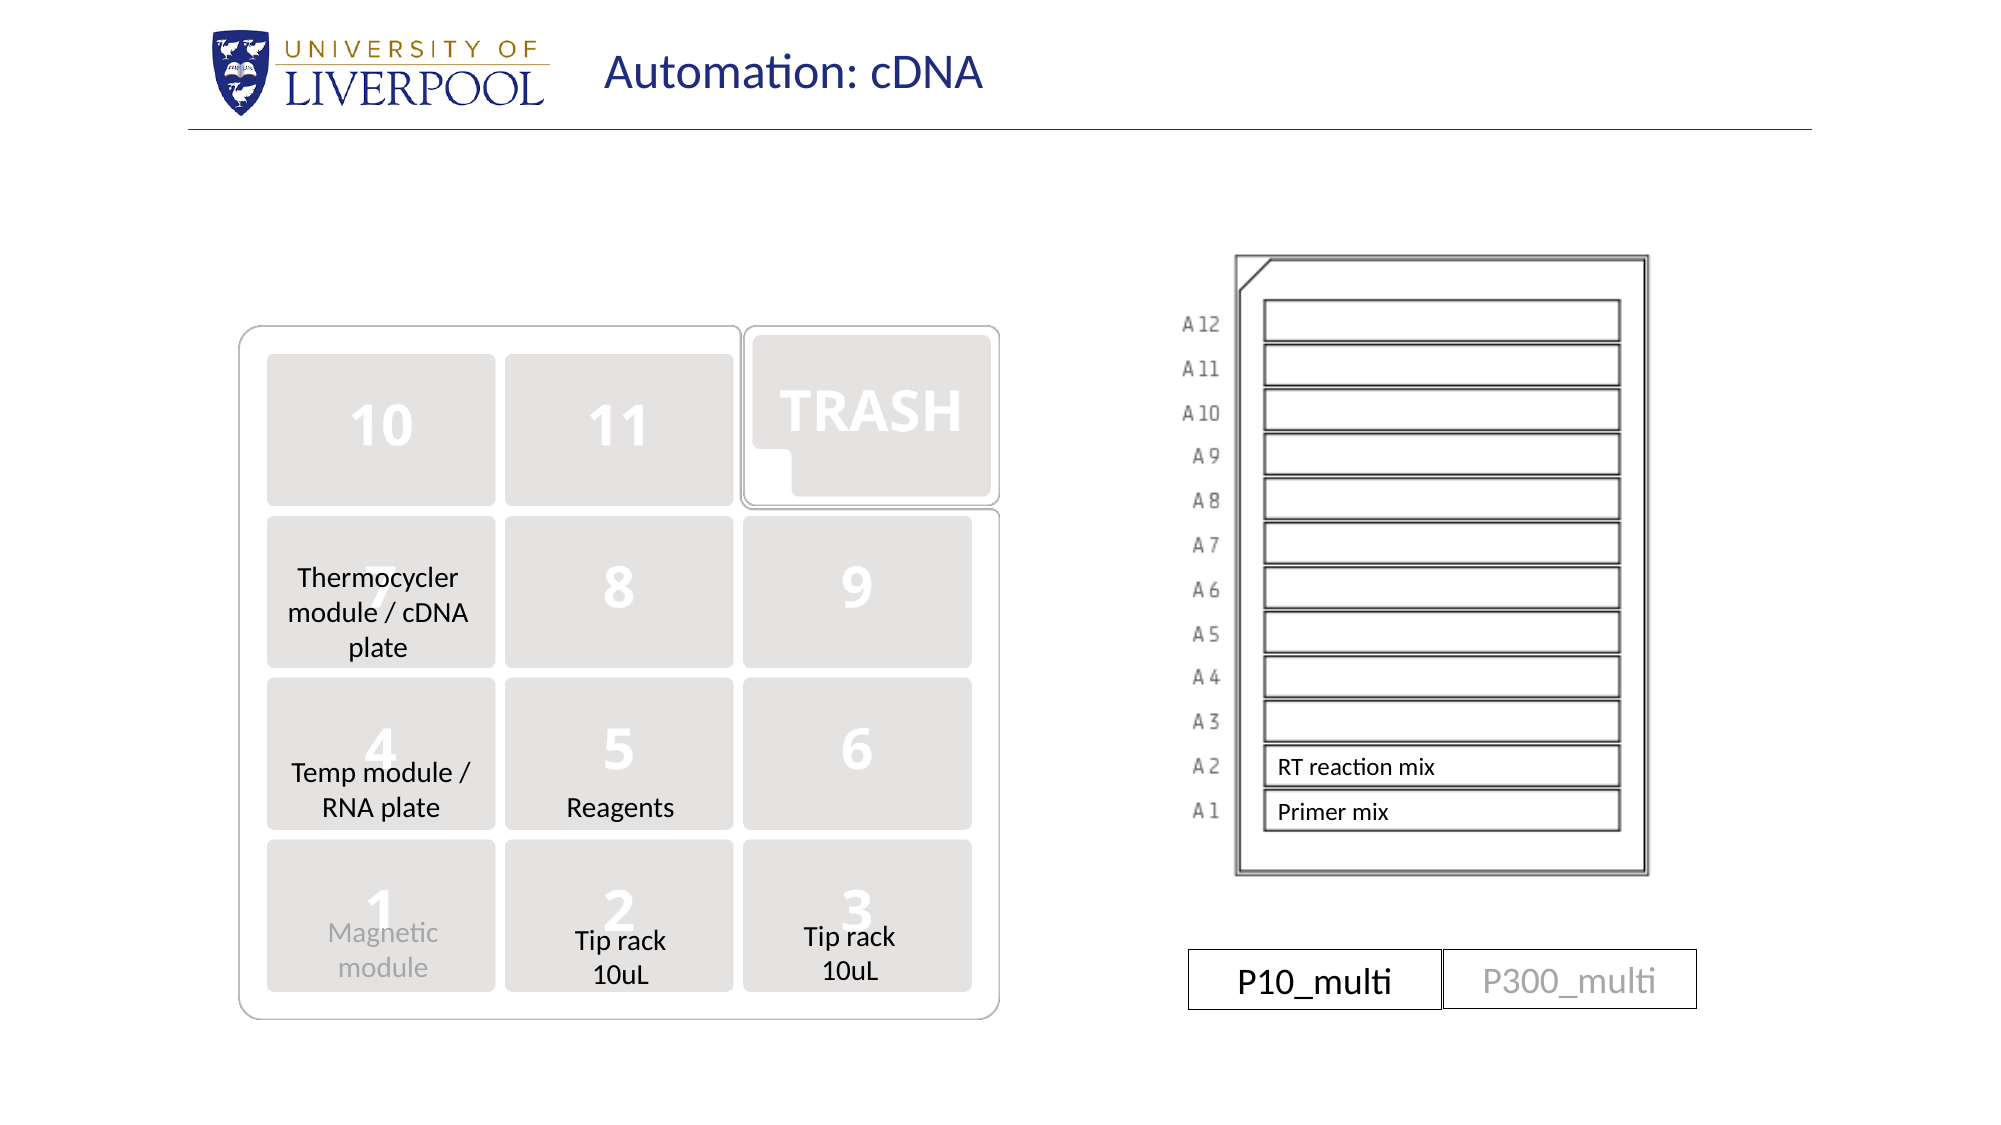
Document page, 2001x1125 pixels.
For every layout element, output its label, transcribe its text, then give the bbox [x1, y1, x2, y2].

picture [212, 30, 550, 116]
text_box P10_multi [1188, 949, 1442, 1010]
picture [238, 325, 1001, 1020]
text_box P300_multi [1443, 949, 1697, 1009]
picture [1144, 231, 1702, 916]
text_box Automation: cDNA [589, 30, 1788, 106]
